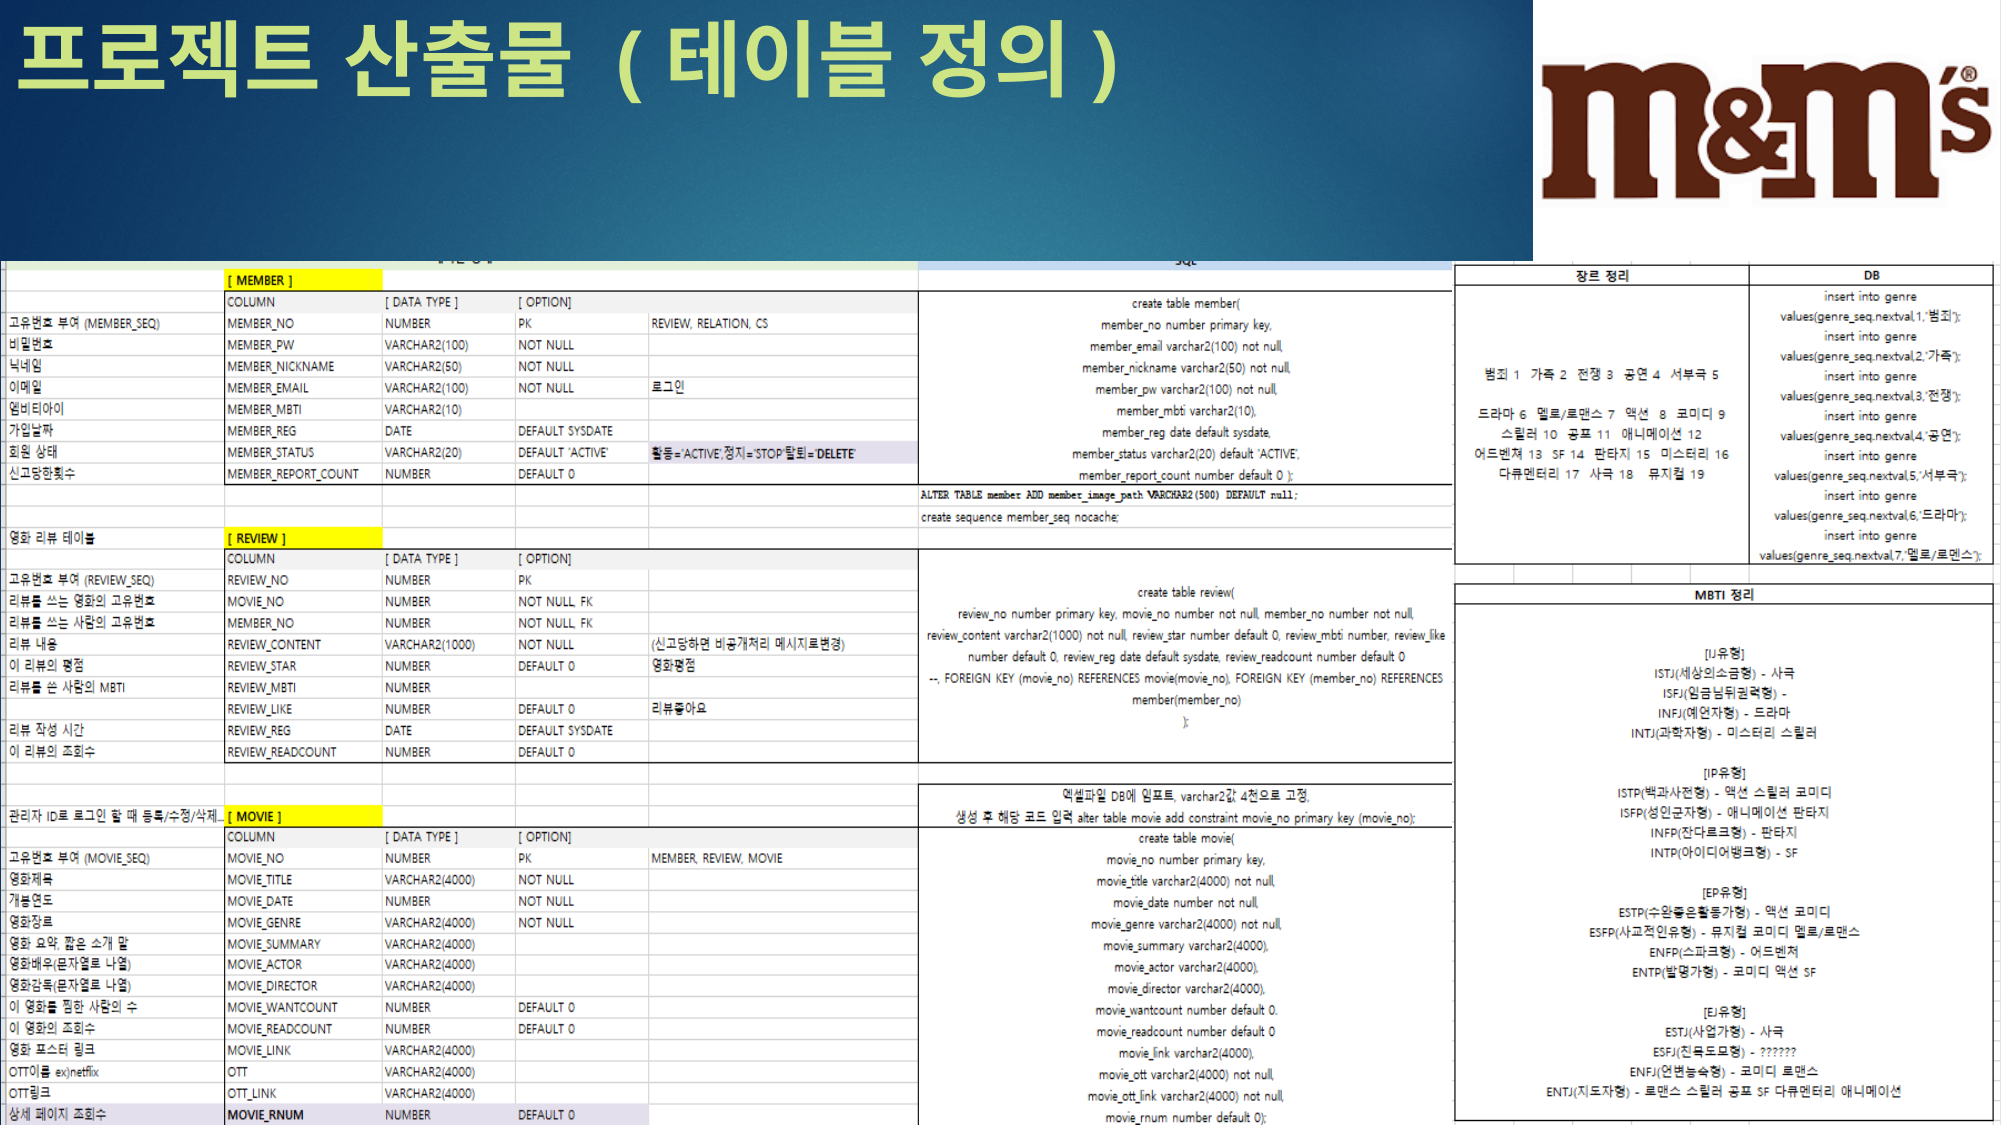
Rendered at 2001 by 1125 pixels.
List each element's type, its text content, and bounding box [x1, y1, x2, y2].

title 프로젝트 산출물 (테이블 정의) [0, 0, 1530, 230]
picture [0, 0, 2000, 1125]
